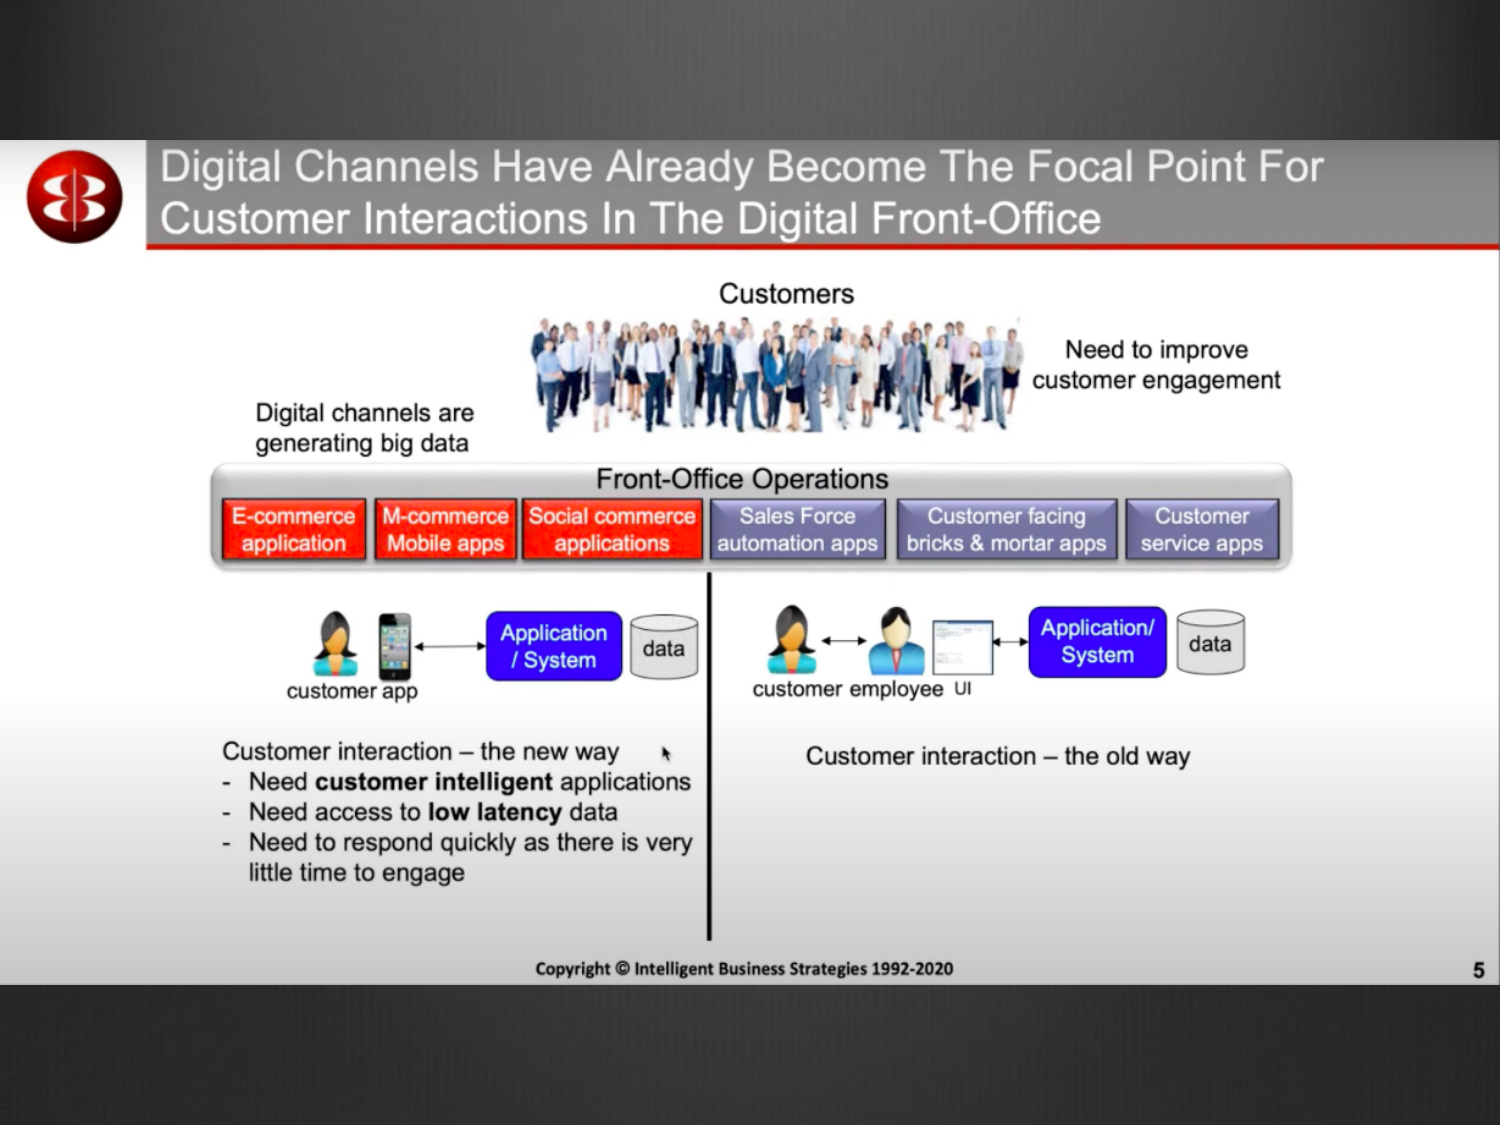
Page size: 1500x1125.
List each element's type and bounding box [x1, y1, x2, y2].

picture [0, 140, 1500, 985]
